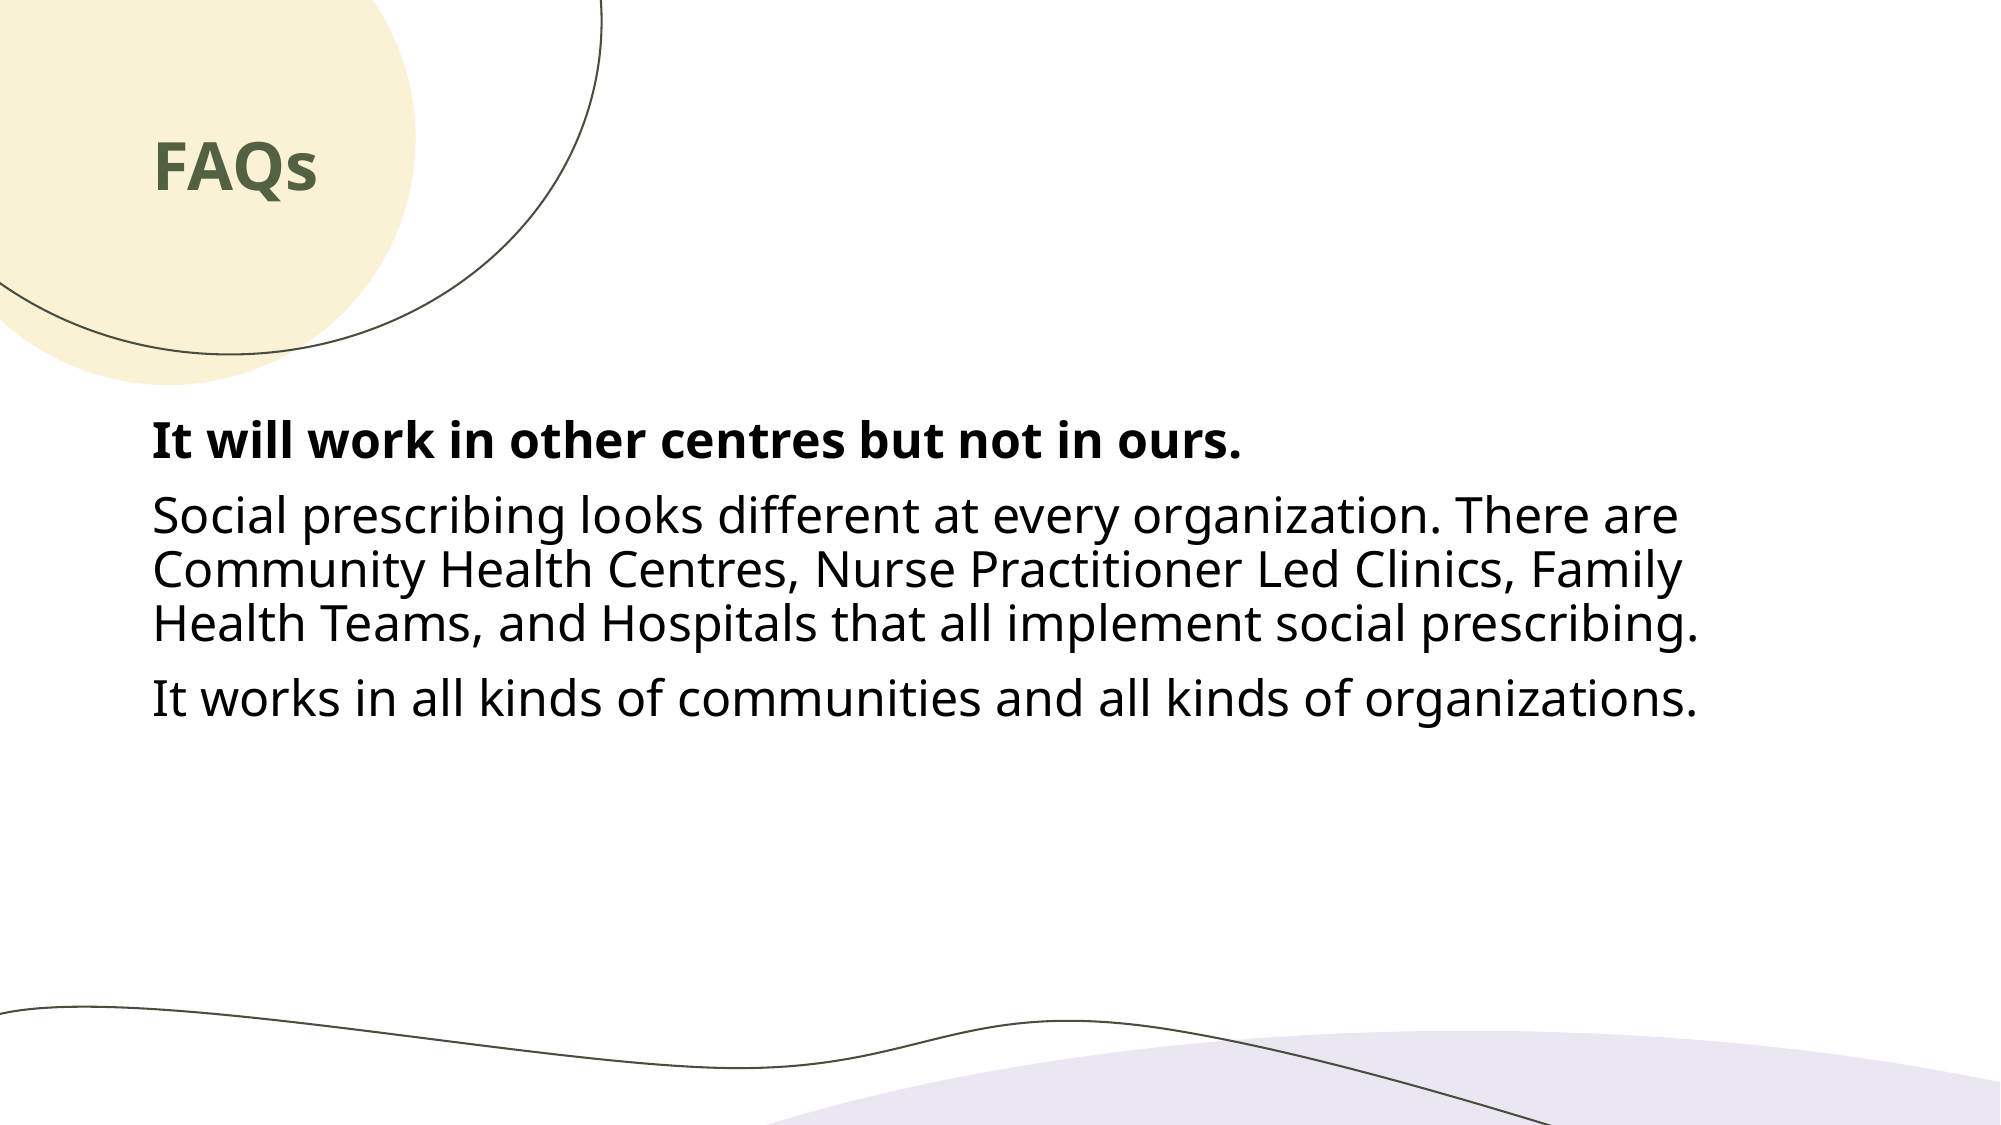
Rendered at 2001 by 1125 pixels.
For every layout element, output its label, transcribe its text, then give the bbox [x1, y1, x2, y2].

list It will work in other centres but not in ours. Social prescribing looks different at every organization. There are Community Health Centres, Nurse Practitioner Led Clinics, Family Health Teams, and Hospitals that all implement social prescribing. It works in all kinds of communities and all kinds of organizations. [137, 408, 1863, 997]
title FAQs [137, 59, 1863, 278]
